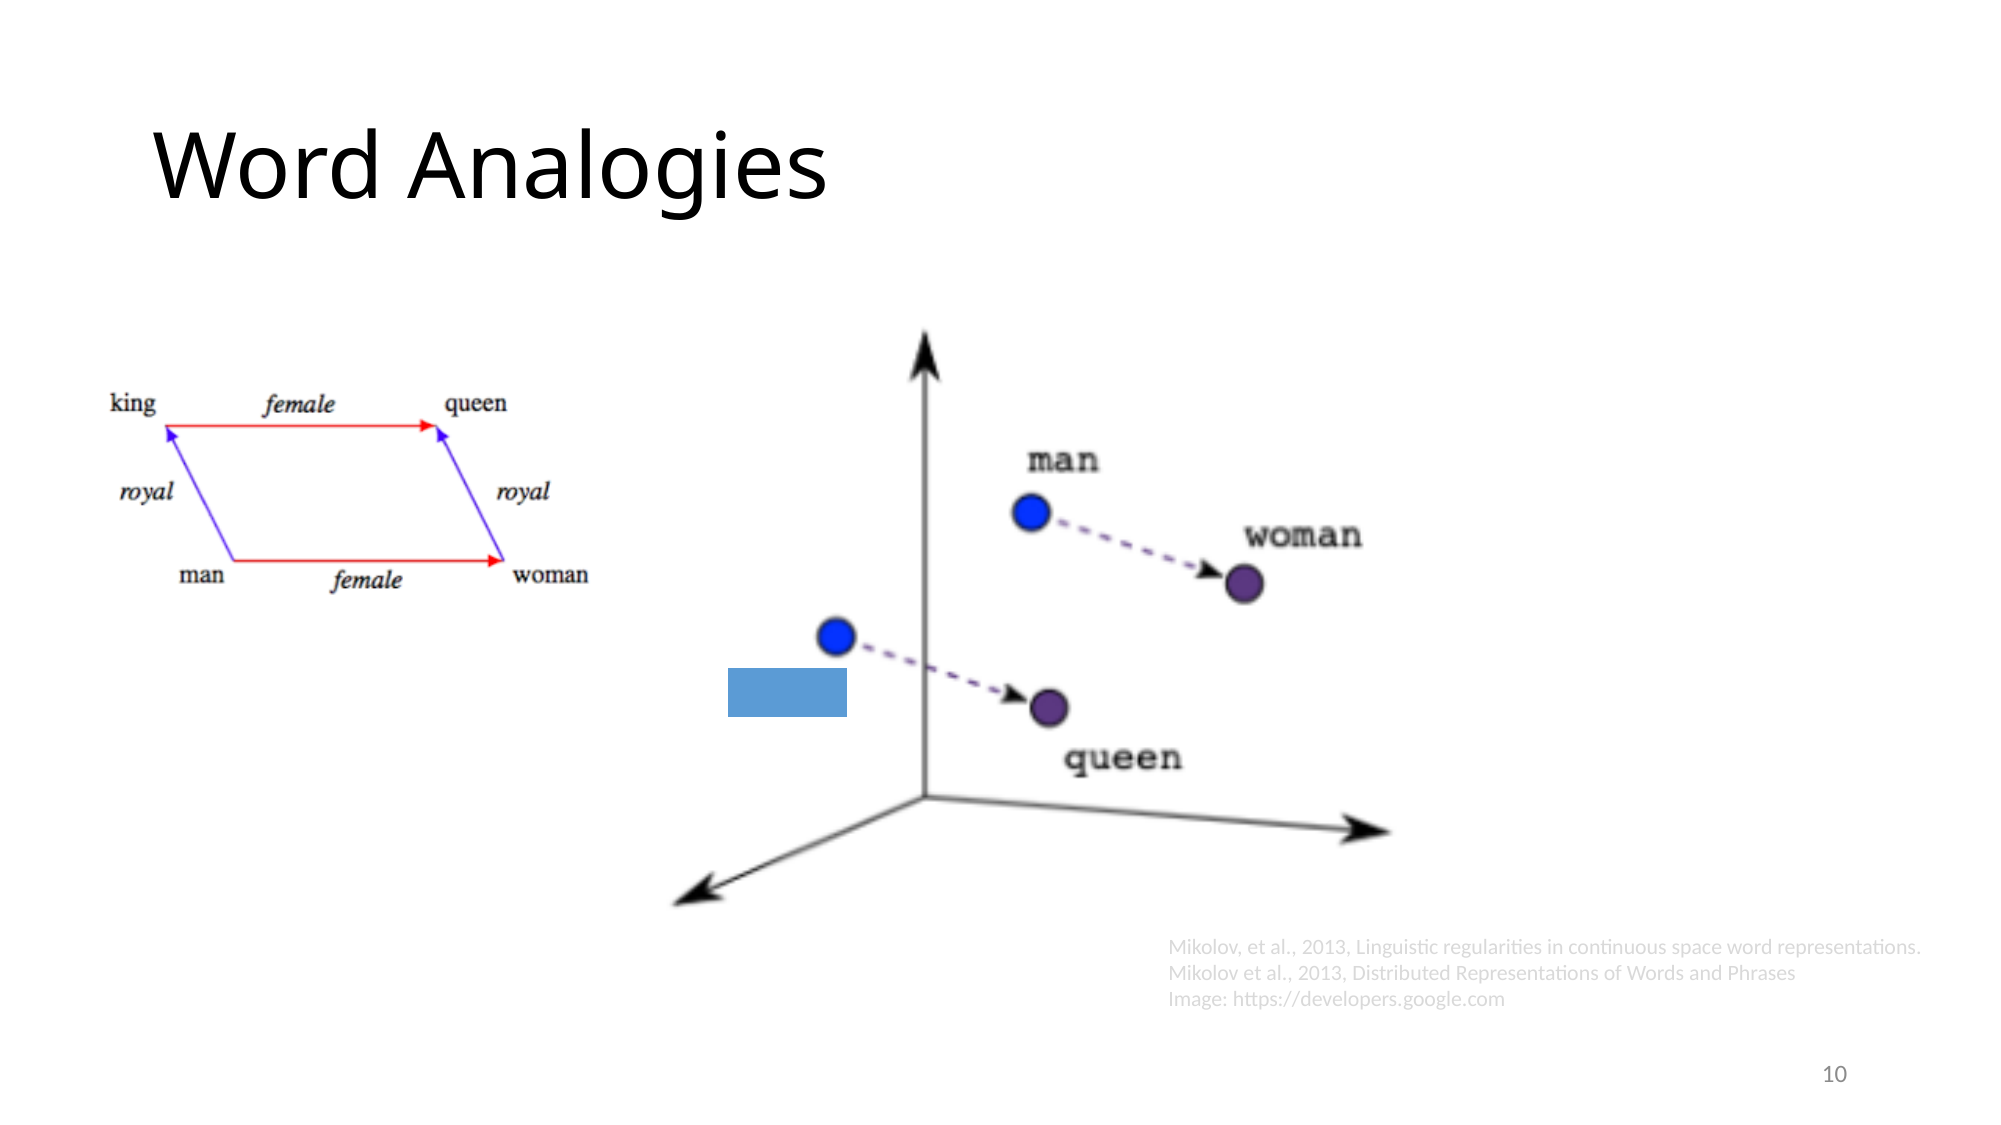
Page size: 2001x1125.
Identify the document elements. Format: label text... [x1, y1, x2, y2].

slide_number 10 [1412, 1042, 1863, 1103]
text_box Mikolov, et al., 2013, Linguistic regularities in continuous space word representations. Mikolov et al., 2013, Distributed Representations of Words and Phrases Image: https://developers.google.com [1153, 925, 2000, 1019]
picture [90, 372, 611, 609]
picture [645, 278, 1471, 938]
title Word Analogies [137, 59, 1863, 278]
